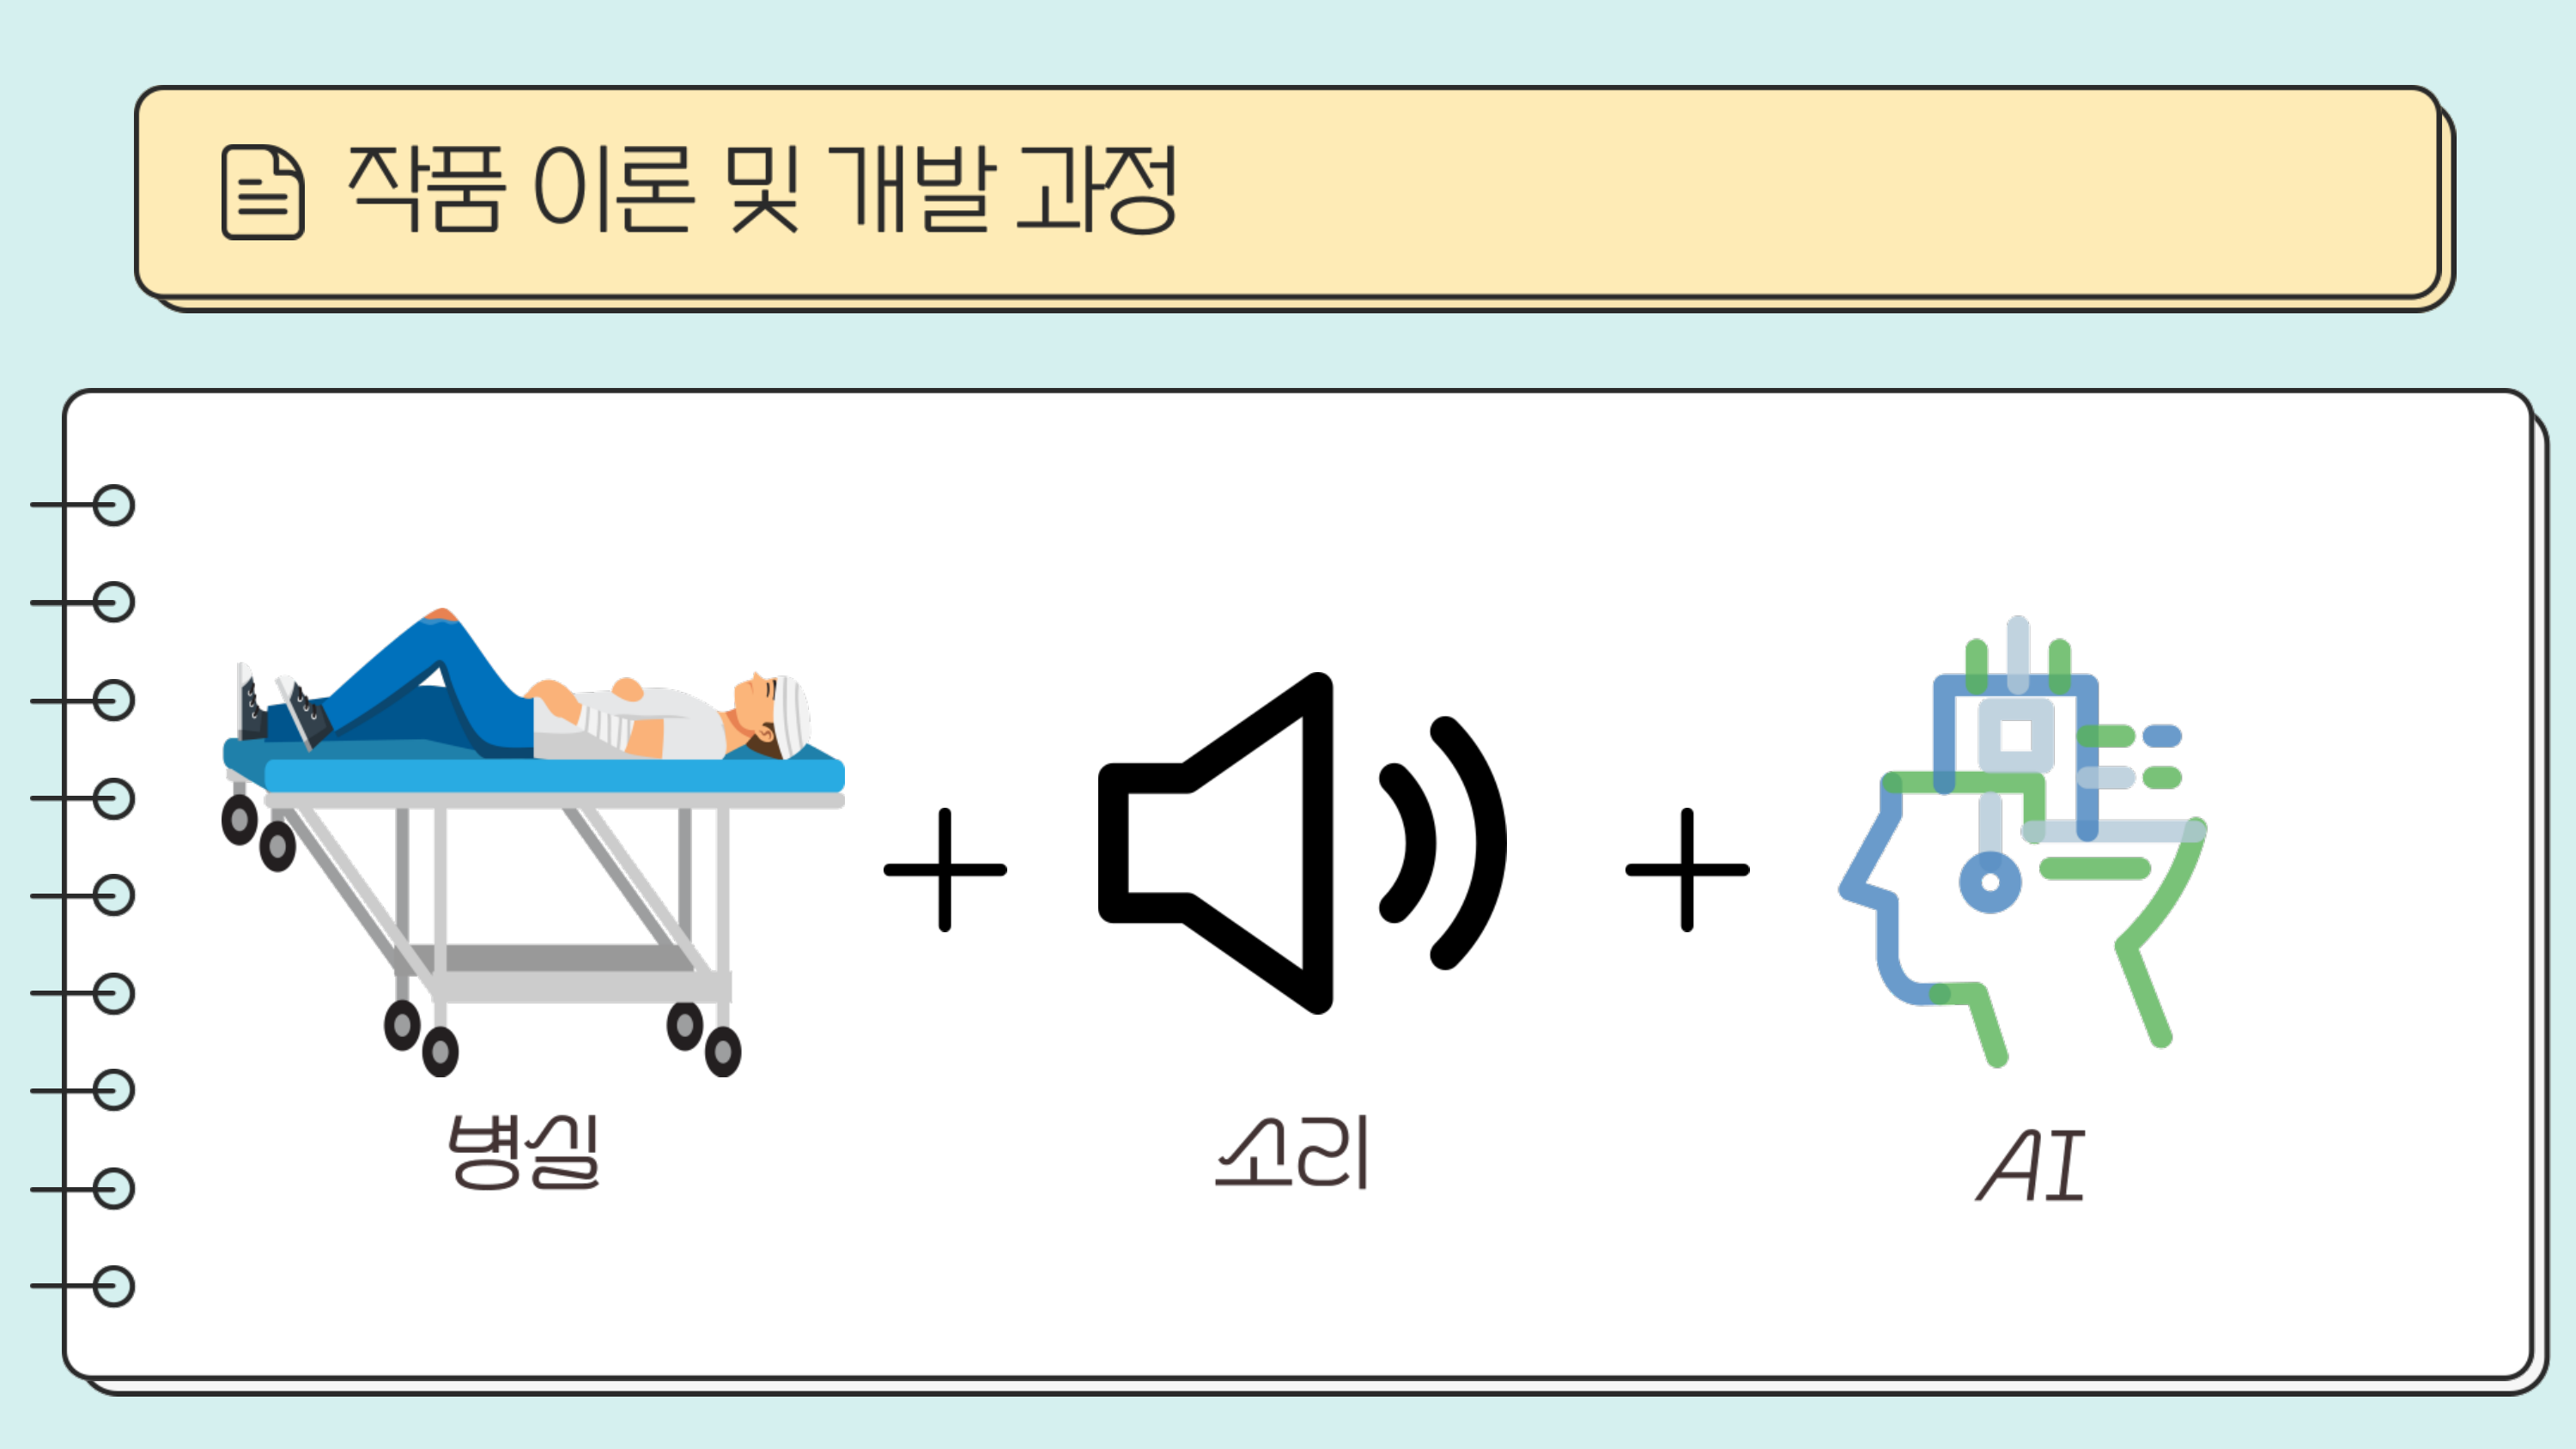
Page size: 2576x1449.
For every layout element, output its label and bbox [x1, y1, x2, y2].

picture [133, 78, 2457, 353]
picture [30, 387, 2551, 1449]
